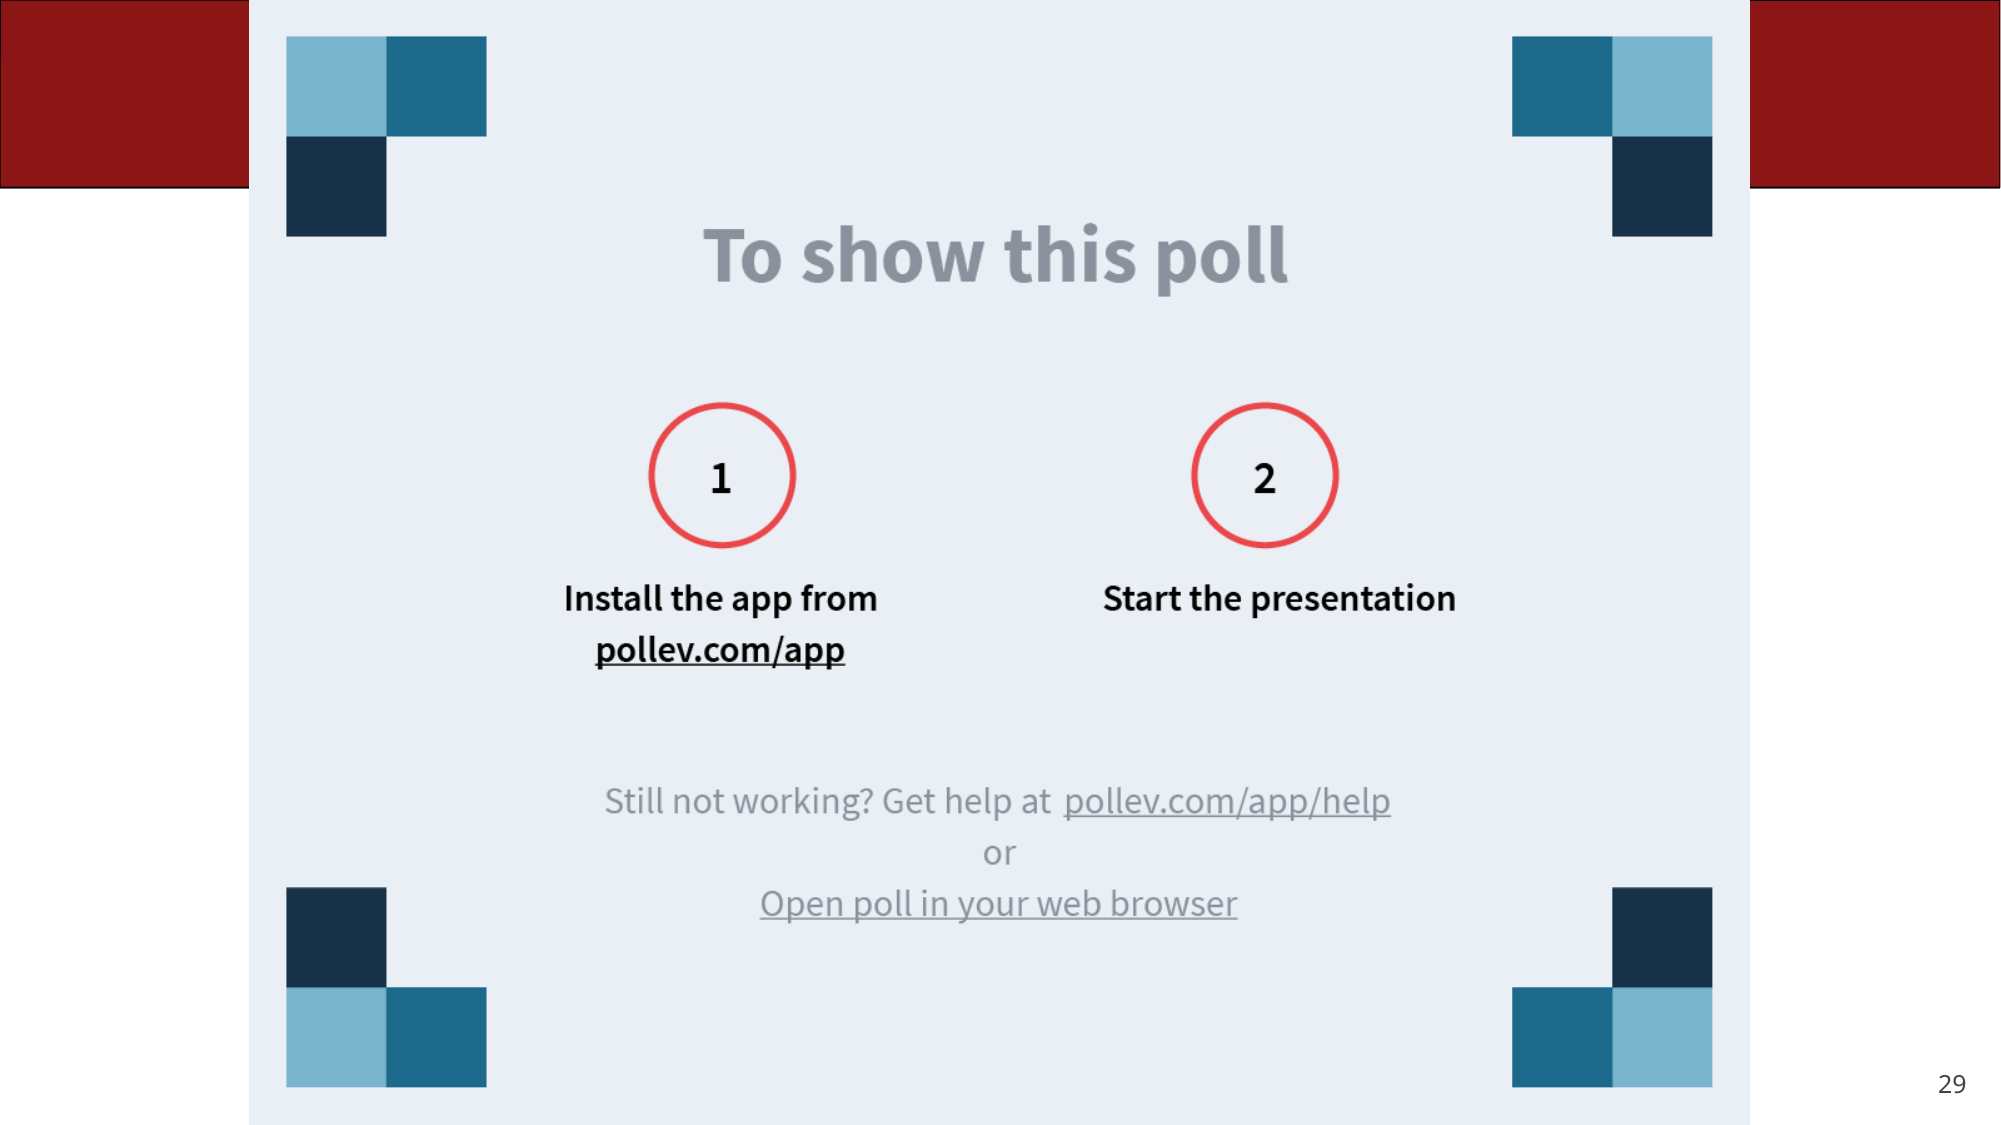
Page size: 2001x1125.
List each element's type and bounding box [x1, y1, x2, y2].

picture [249, 0, 1750, 1125]
